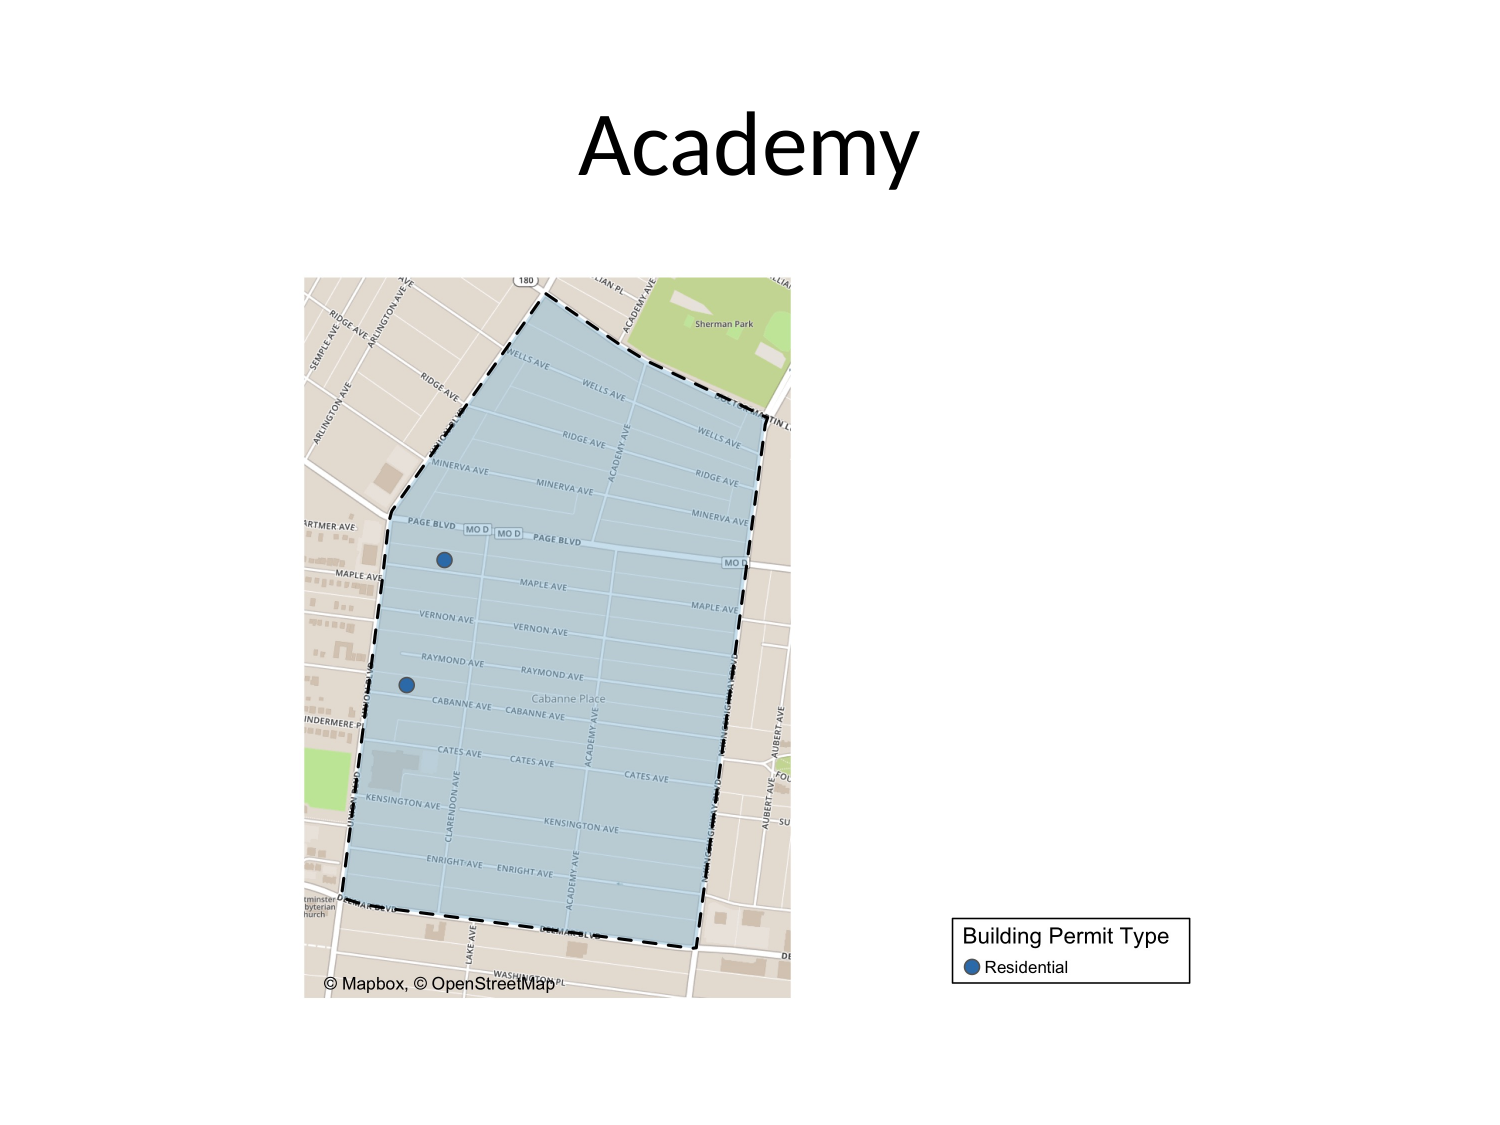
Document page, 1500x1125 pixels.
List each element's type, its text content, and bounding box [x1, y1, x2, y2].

title Academy [75, 45, 1425, 233]
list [74, 262, 1426, 1013]
